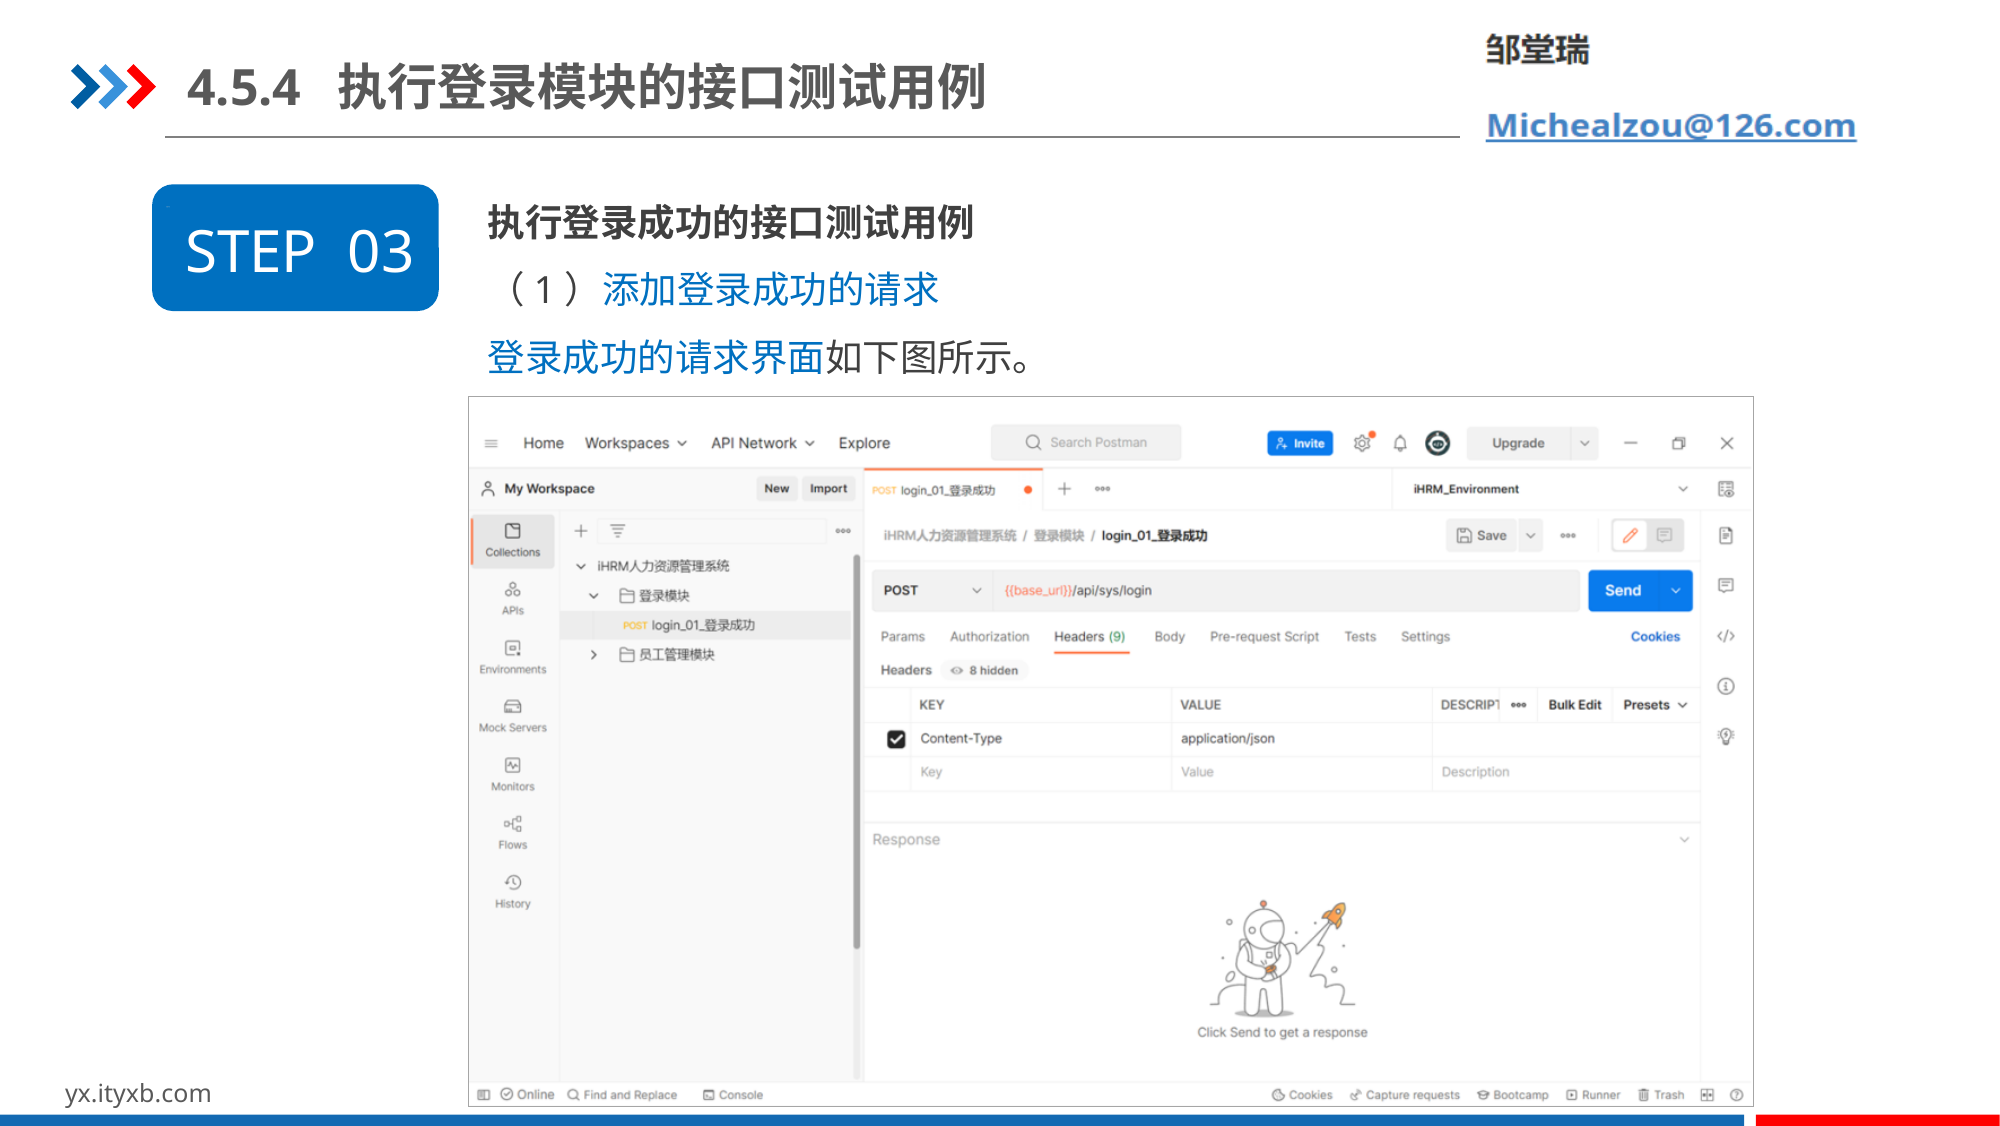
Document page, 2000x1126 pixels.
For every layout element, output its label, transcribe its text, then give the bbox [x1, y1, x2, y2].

text_box 执行登录成功的接口测试用例 （1）添加登录成功的请求 登录成功的请求界面如下图所示。 [472, 169, 1775, 387]
picture [467, 395, 1755, 1107]
text_box [149, 182, 441, 314]
picture [1460, 0, 1898, 145]
text_box 4.5.4 执行登录模块的接口测试用例 [187, 43, 1191, 127]
text_box STEP 03 [166, 206, 434, 292]
